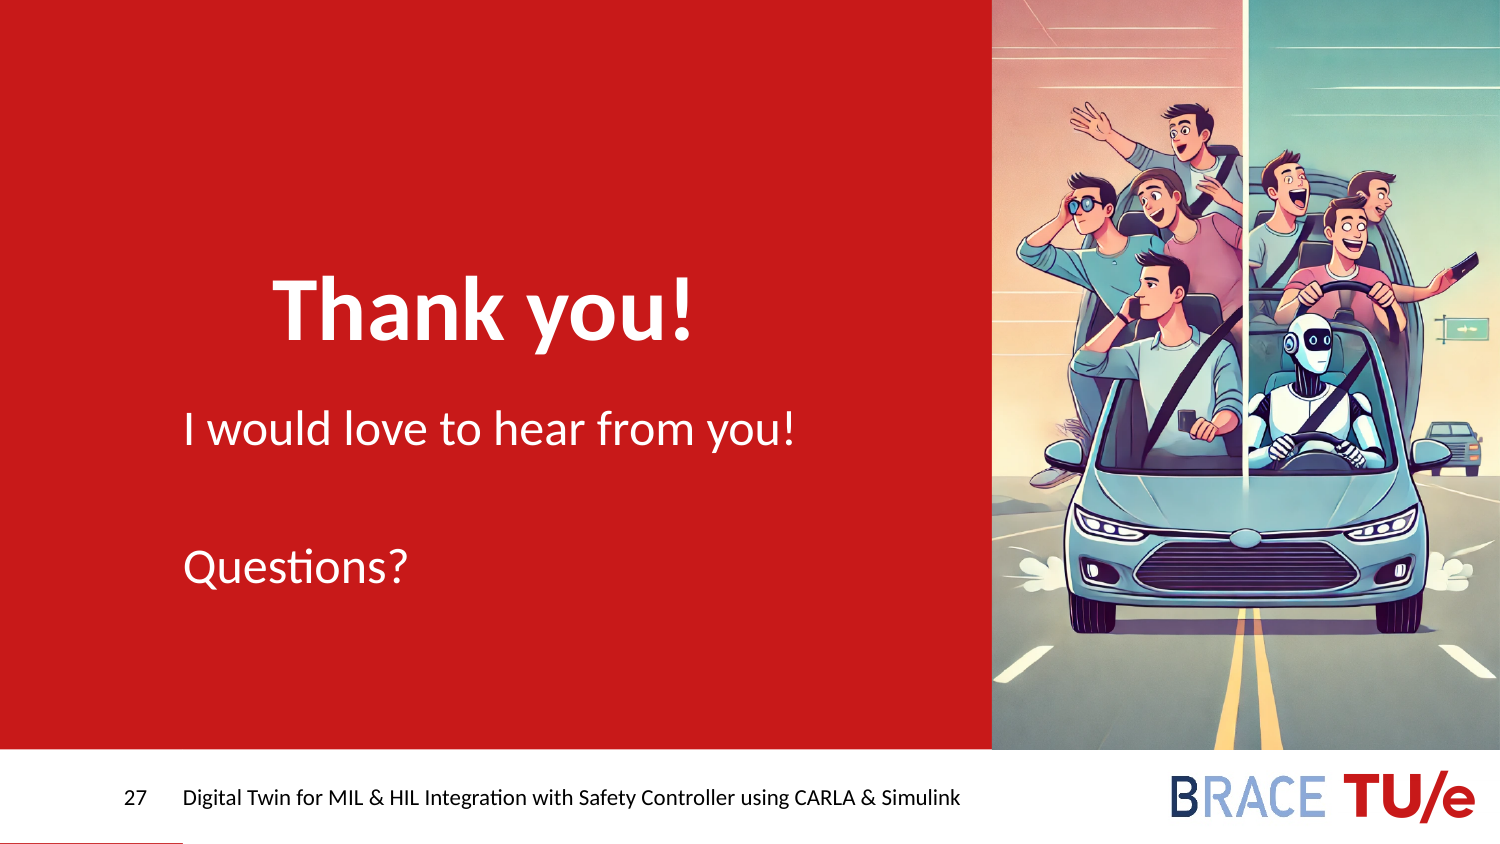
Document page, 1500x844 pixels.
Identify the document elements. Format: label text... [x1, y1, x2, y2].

text_box Thank you! [182, 249, 787, 395]
footer Digital Twin for MIL & HIL Integration with Safety Controller using CARLA & Simulink [183, 749, 1158, 844]
picture [991, 0, 1500, 844]
text_box I would love to hear from you! Questions? [182, 395, 921, 638]
slide_number 27 [0, 749, 183, 844]
